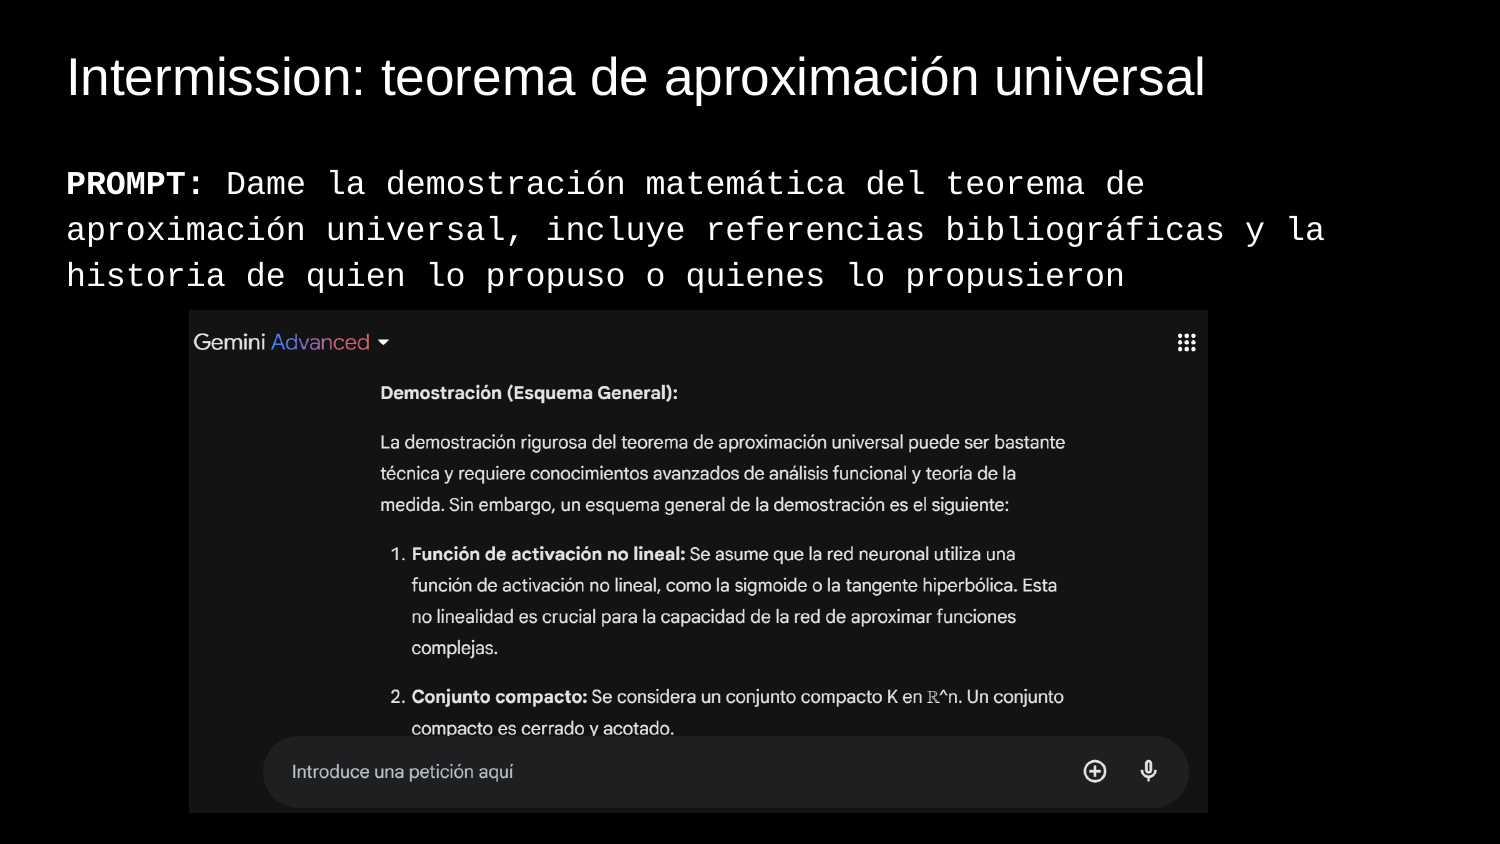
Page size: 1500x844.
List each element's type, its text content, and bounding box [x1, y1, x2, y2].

title Intermission: teorema de aproximación universal [51, 27, 1449, 122]
picture [189, 310, 1208, 813]
list PROMPT: Dame la demostración matemática del teorema de aproximación universal, incluye referencias bibliográficas y la historia de quien lo propuso o quienes lo propusieron [51, 139, 1407, 293]
